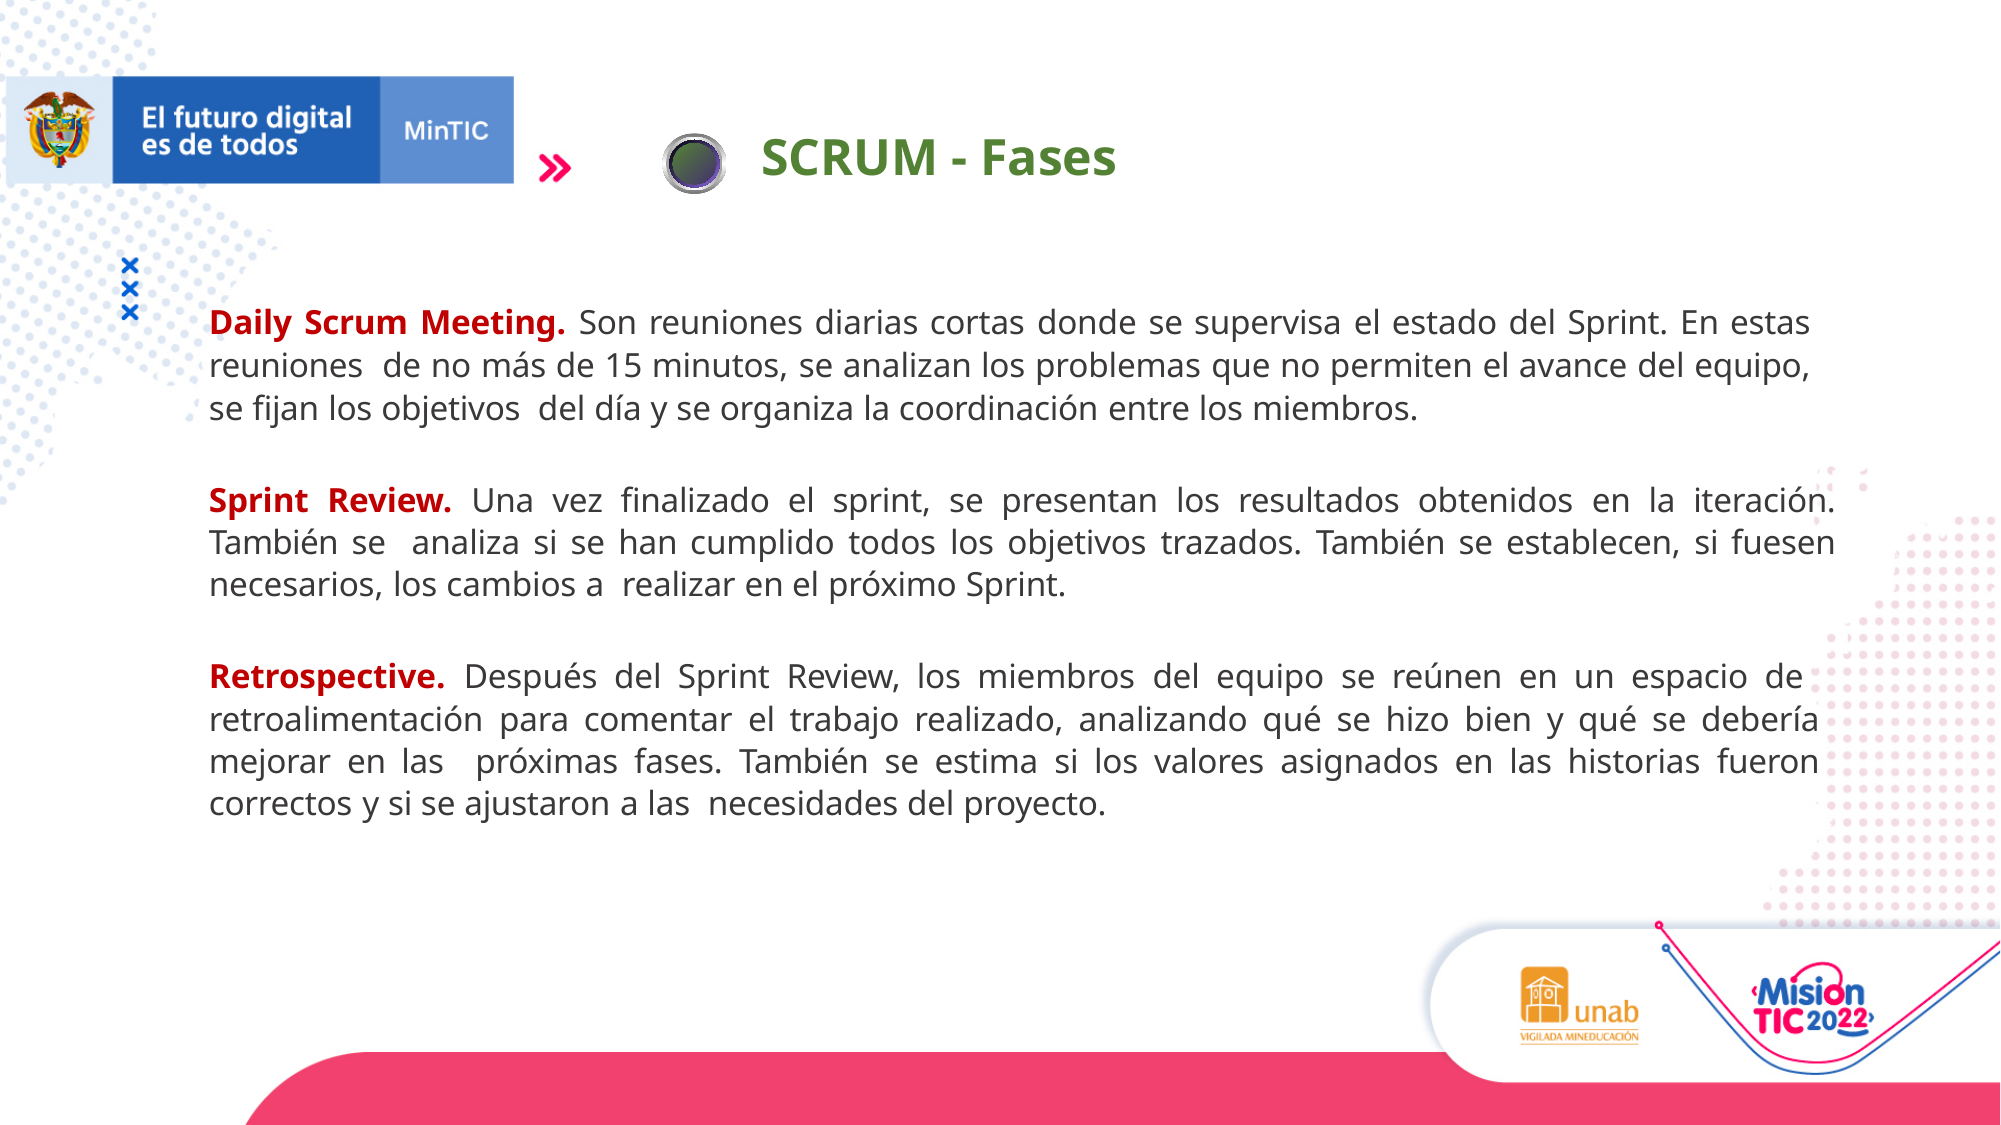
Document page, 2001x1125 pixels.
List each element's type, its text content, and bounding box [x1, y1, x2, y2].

text_box SCRUM - Fases [746, 118, 2000, 193]
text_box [662, 133, 727, 194]
text_box Daily Scrum Meeting. Son reuniones diarias cortas donde se supervisa el estado del Sprint. En estas reuniones de no más de 15 minutos, se analizan los problemas que no permiten el avance del equipo, se fijan los objetivos del día y se organiza la coordinación entre los miembros. Sprint Review. Una vez finalizado el sprint, se presentan los resultados obtenidos en la iteración. También se analiza si se han cumplido todos los objetivos trazados. También se establecen, si fuesen necesarios, los cambios a realizar en el próximo Sprint. Retrospective. Después del Sprint Review, los miembros del equipo se reúnen en un espacio de retroalimentación para comentar el trabajo realizado, analizando qué se hizo bien y qué se debería mejorar en las próximas fases. También se estima si los valores asignados en las historias fueron correctos y si se ajustaron a las necesidades del proyecto. [206, 296, 1837, 823]
picture [0, 0, 2001, 1125]
